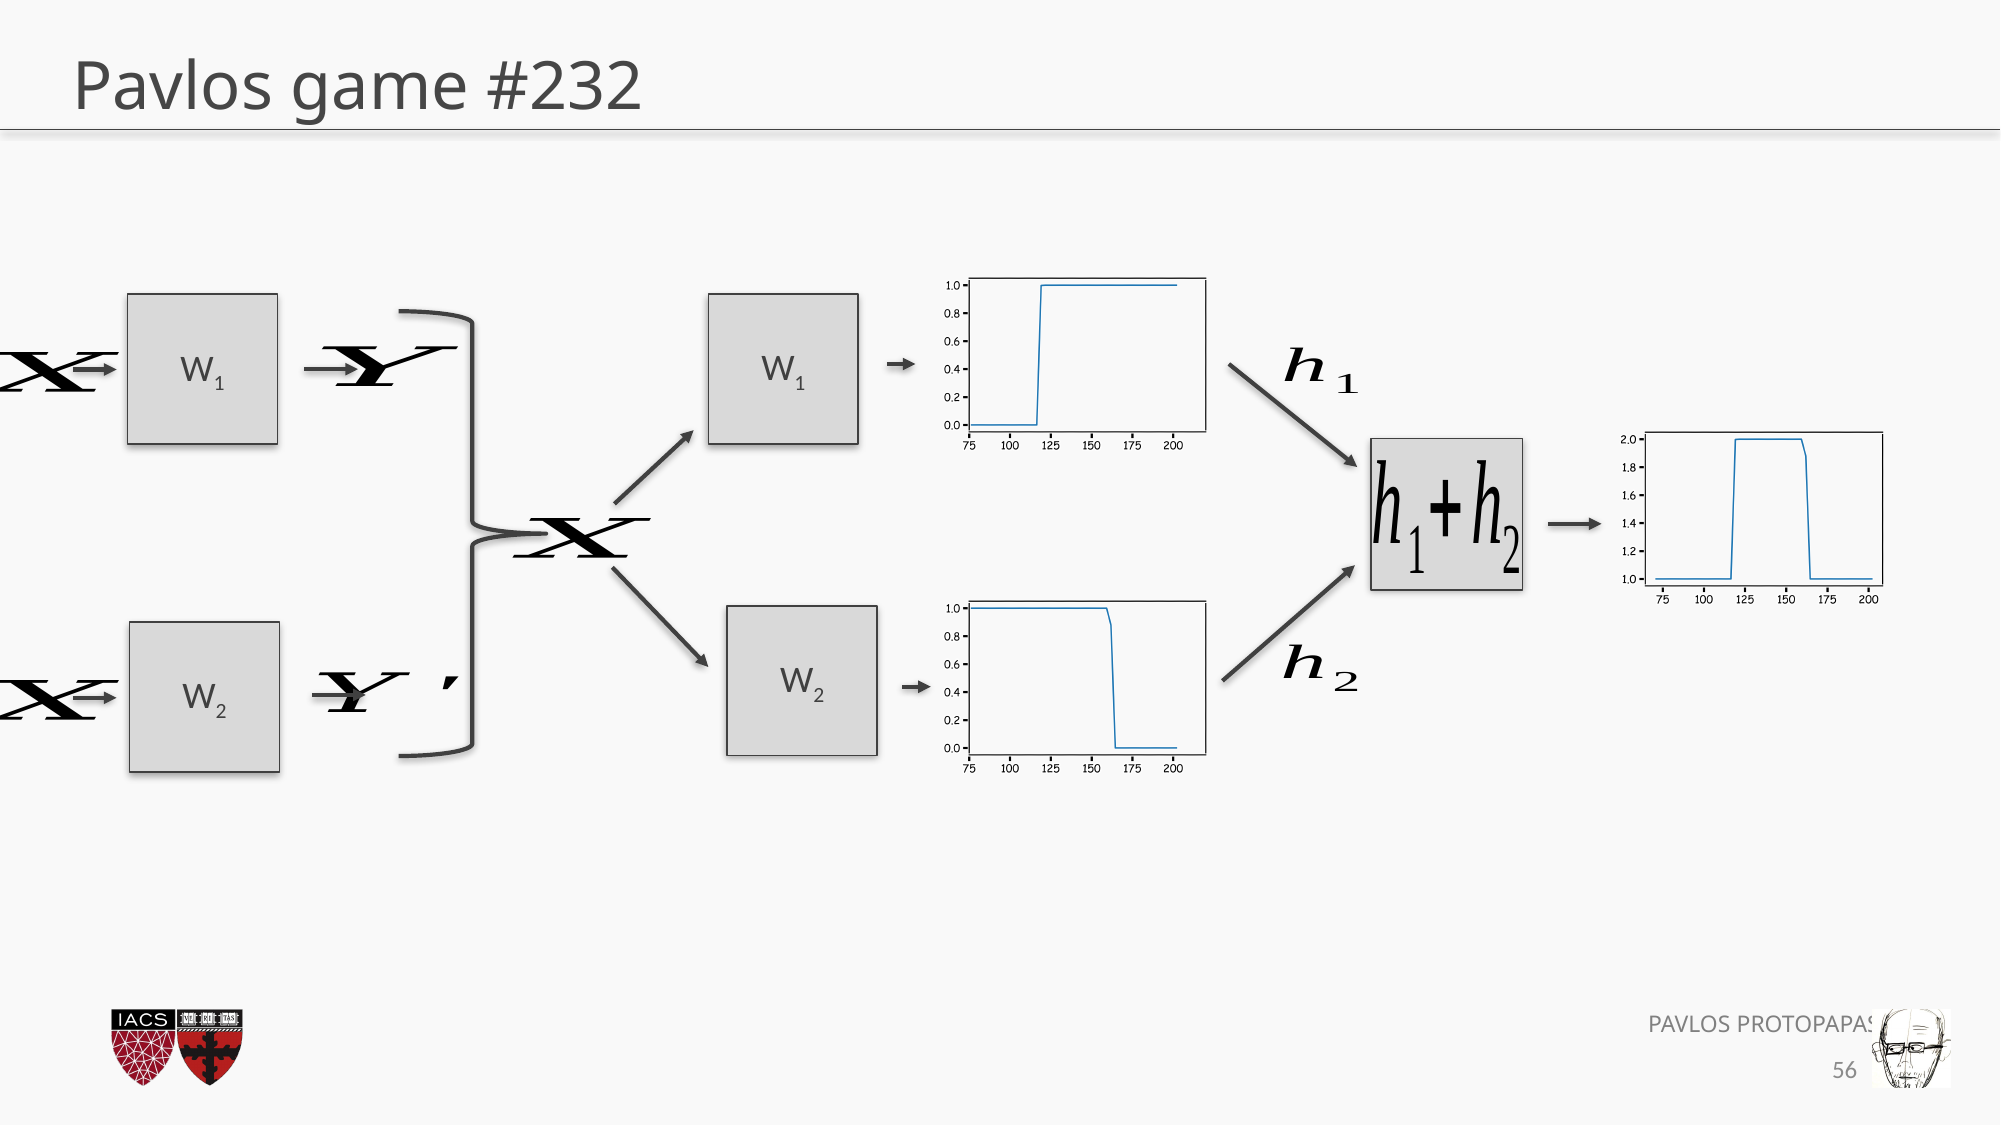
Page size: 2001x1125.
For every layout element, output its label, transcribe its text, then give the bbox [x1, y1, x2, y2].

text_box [0, 293, 471, 773]
slide_number 56 [1405, 1038, 1873, 1099]
picture [1872, 1009, 1951, 1088]
title Pavlos game #232 [57, 35, 1943, 162]
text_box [886, 251, 1254, 800]
picture [109, 1009, 243, 1086]
picture [1591, 404, 1930, 631]
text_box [398, 293, 878, 757]
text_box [1259, 338, 1602, 698]
